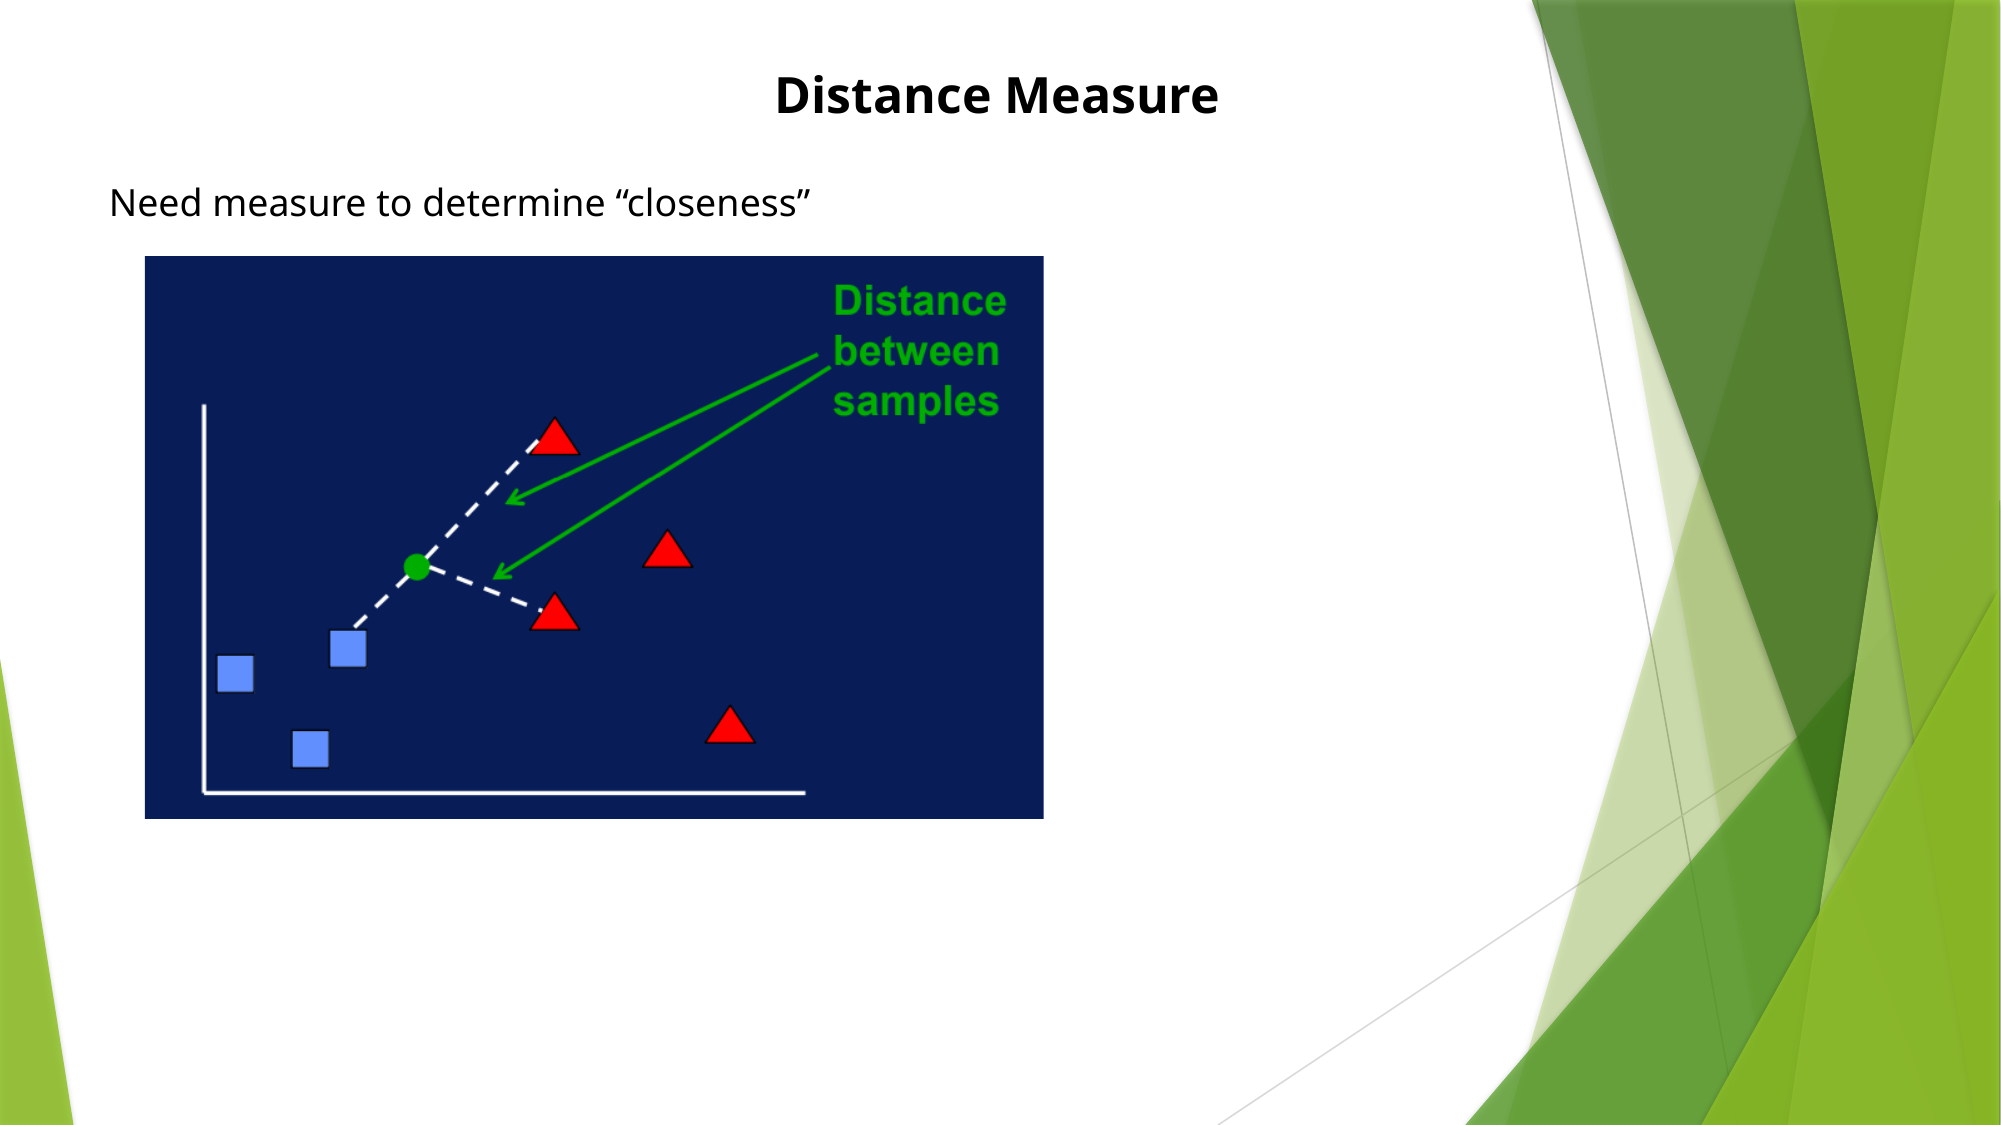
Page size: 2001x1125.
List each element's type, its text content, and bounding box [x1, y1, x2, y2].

text_box Need measure to determine “closeness” [93, 171, 1095, 861]
text_box Distance Measure [38, 56, 1957, 131]
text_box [144, 256, 1045, 819]
